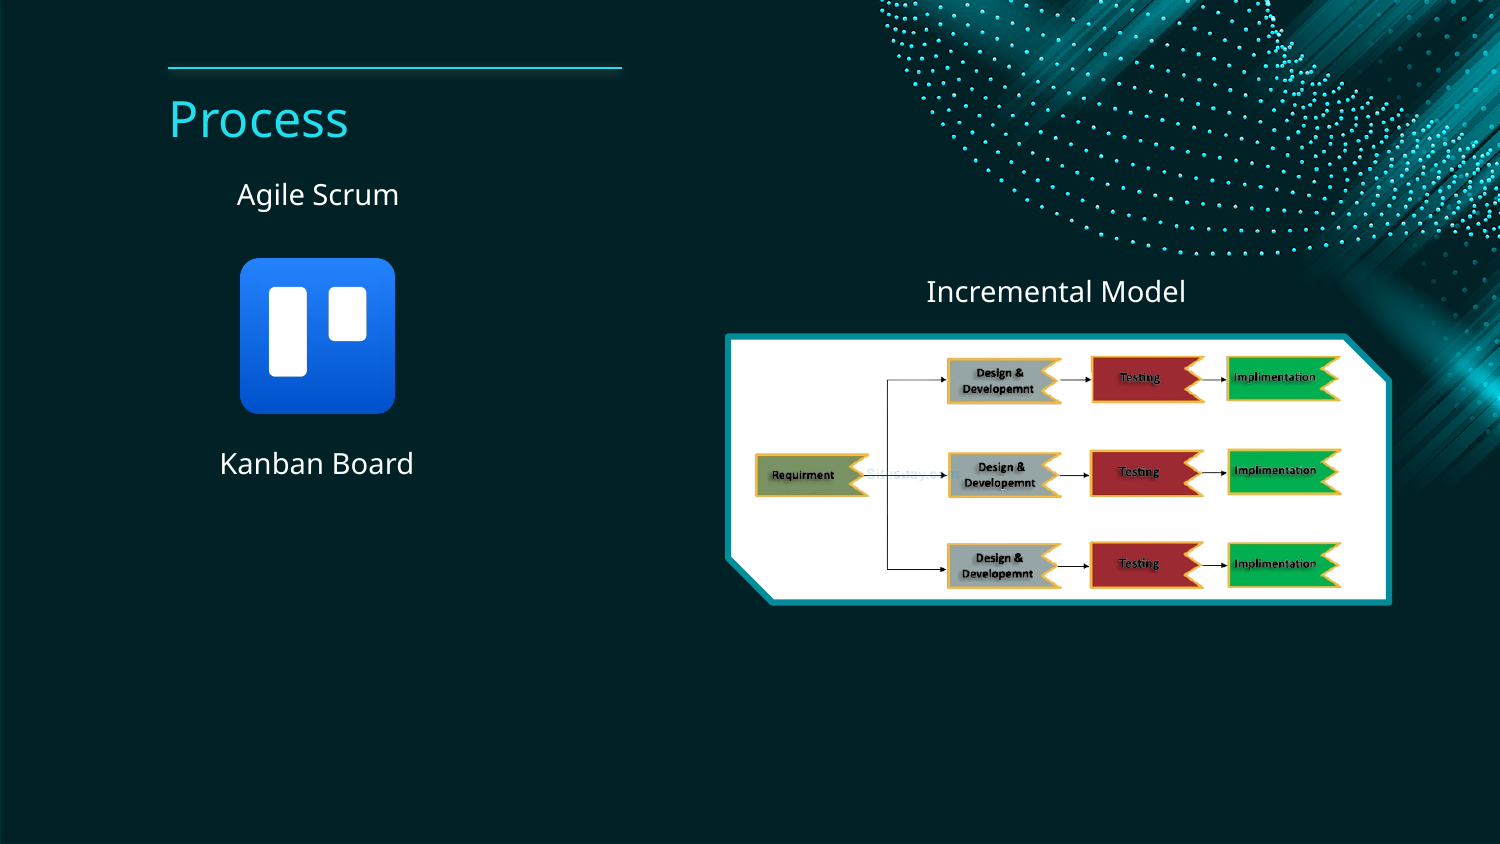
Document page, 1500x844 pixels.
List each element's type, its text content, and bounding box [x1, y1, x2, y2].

picture [0, 0, 1500, 844]
text_box [725, 334, 1392, 605]
text_box Incremental Model [769, 258, 1344, 316]
text_box Agile Scrum [31, 161, 606, 219]
title Process [153, 72, 926, 228]
text_box Kanban Board [29, 430, 604, 488]
